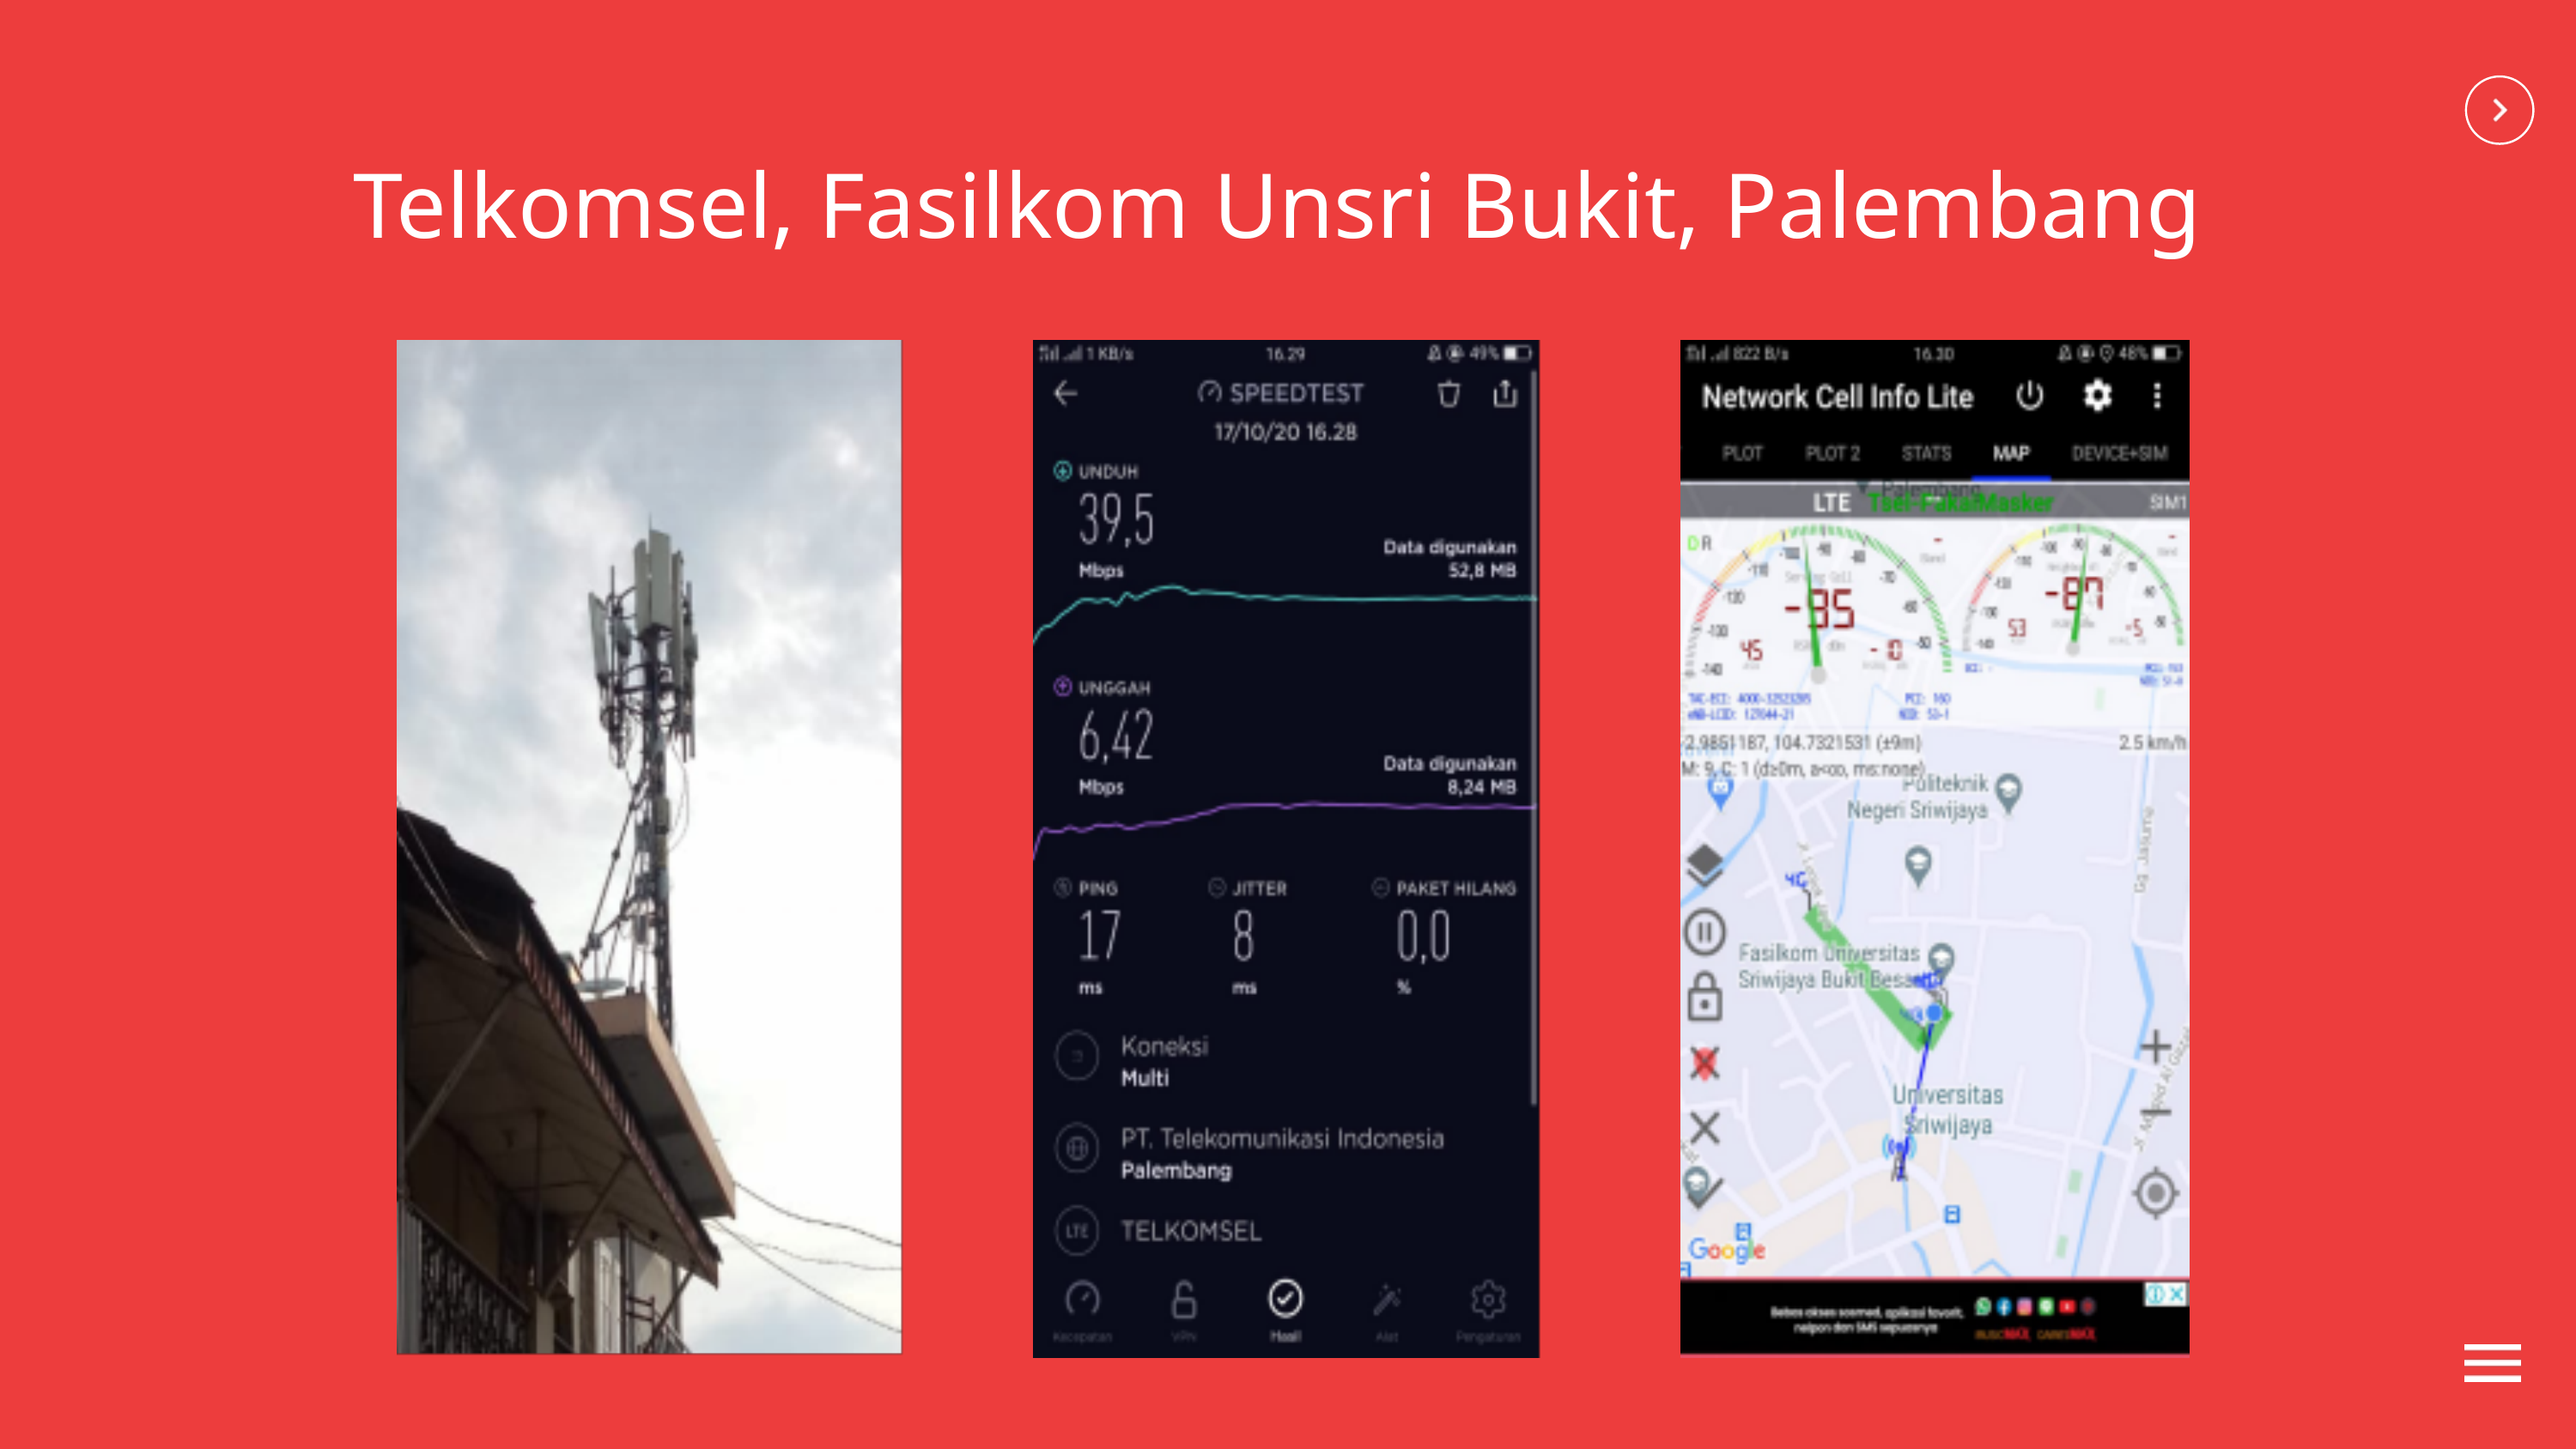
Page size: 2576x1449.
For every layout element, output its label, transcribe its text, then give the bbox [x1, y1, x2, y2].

picture [2464, 1344, 2521, 1383]
text_box Telkomsel, Fasilkom Unsri Bukit, Palembang [125, 157, 2432, 257]
picture [1680, 339, 2190, 1358]
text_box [2464, 75, 2535, 145]
picture [397, 339, 907, 1358]
picture [1033, 339, 1543, 1358]
